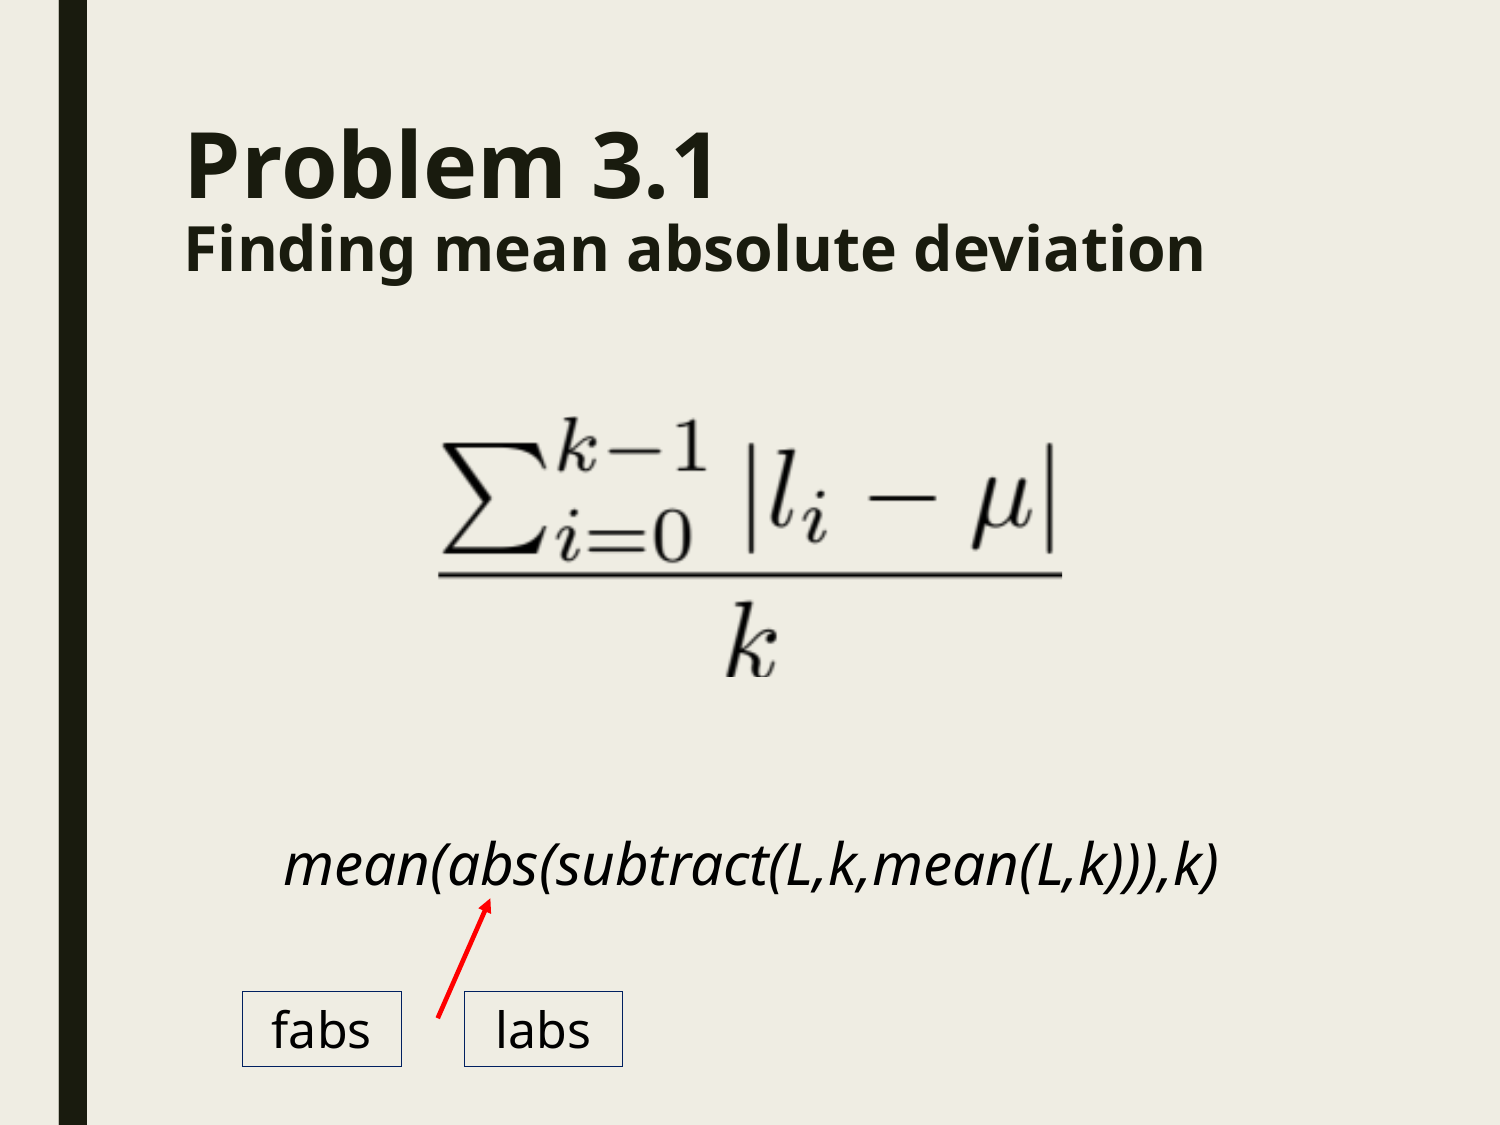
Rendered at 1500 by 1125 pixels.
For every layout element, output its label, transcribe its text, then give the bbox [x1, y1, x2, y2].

text_box labs [464, 991, 623, 1067]
picture [437, 416, 1063, 677]
title Problem 3.1 Finding mean absolute deviation [168, 112, 1351, 357]
text_box mean(abs(subtract(L,k,mean(L,k))),k) [126, 820, 1377, 975]
text_box fabs [242, 991, 402, 1067]
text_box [437, 898, 491, 1019]
